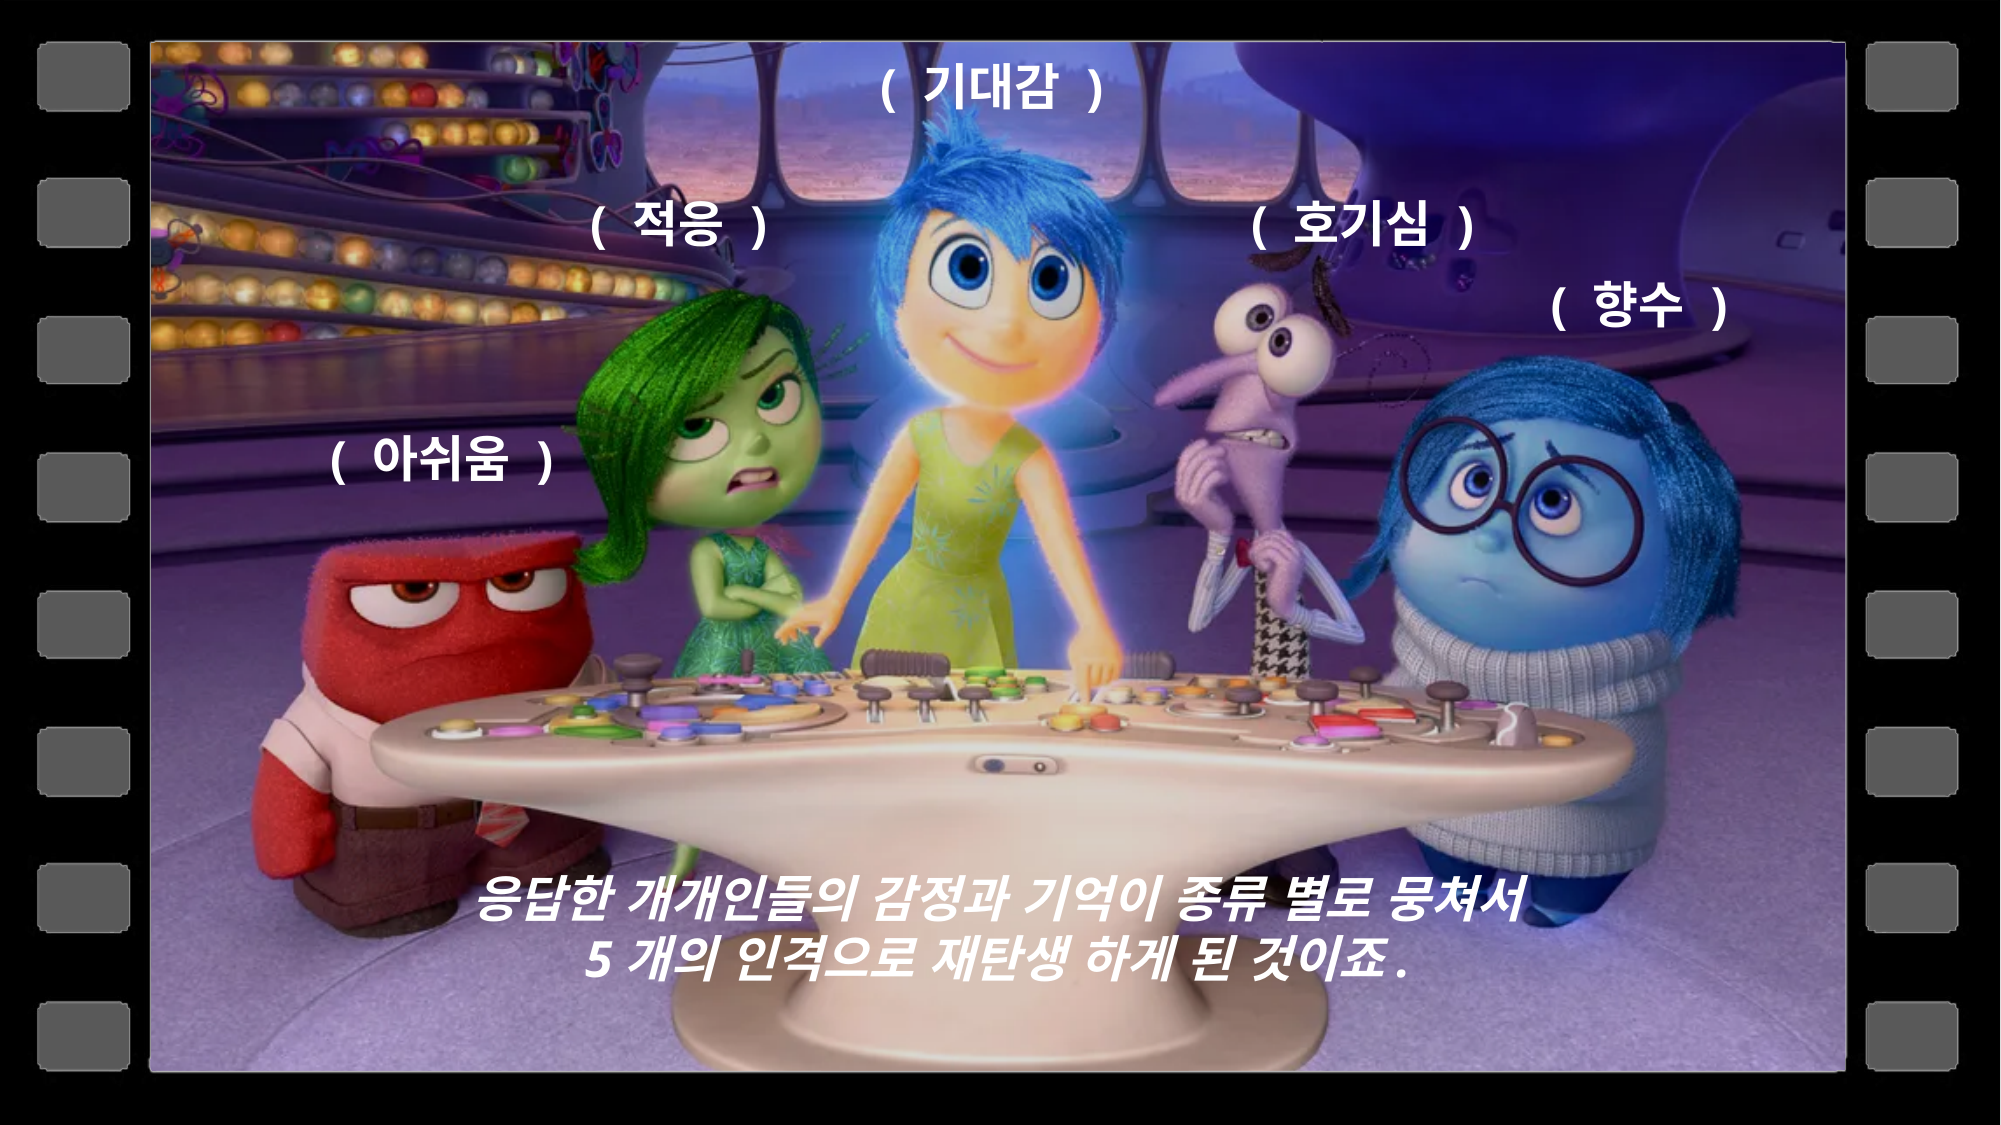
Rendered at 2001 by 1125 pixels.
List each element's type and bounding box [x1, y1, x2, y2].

text_box [0, 0, 2000, 1125]
